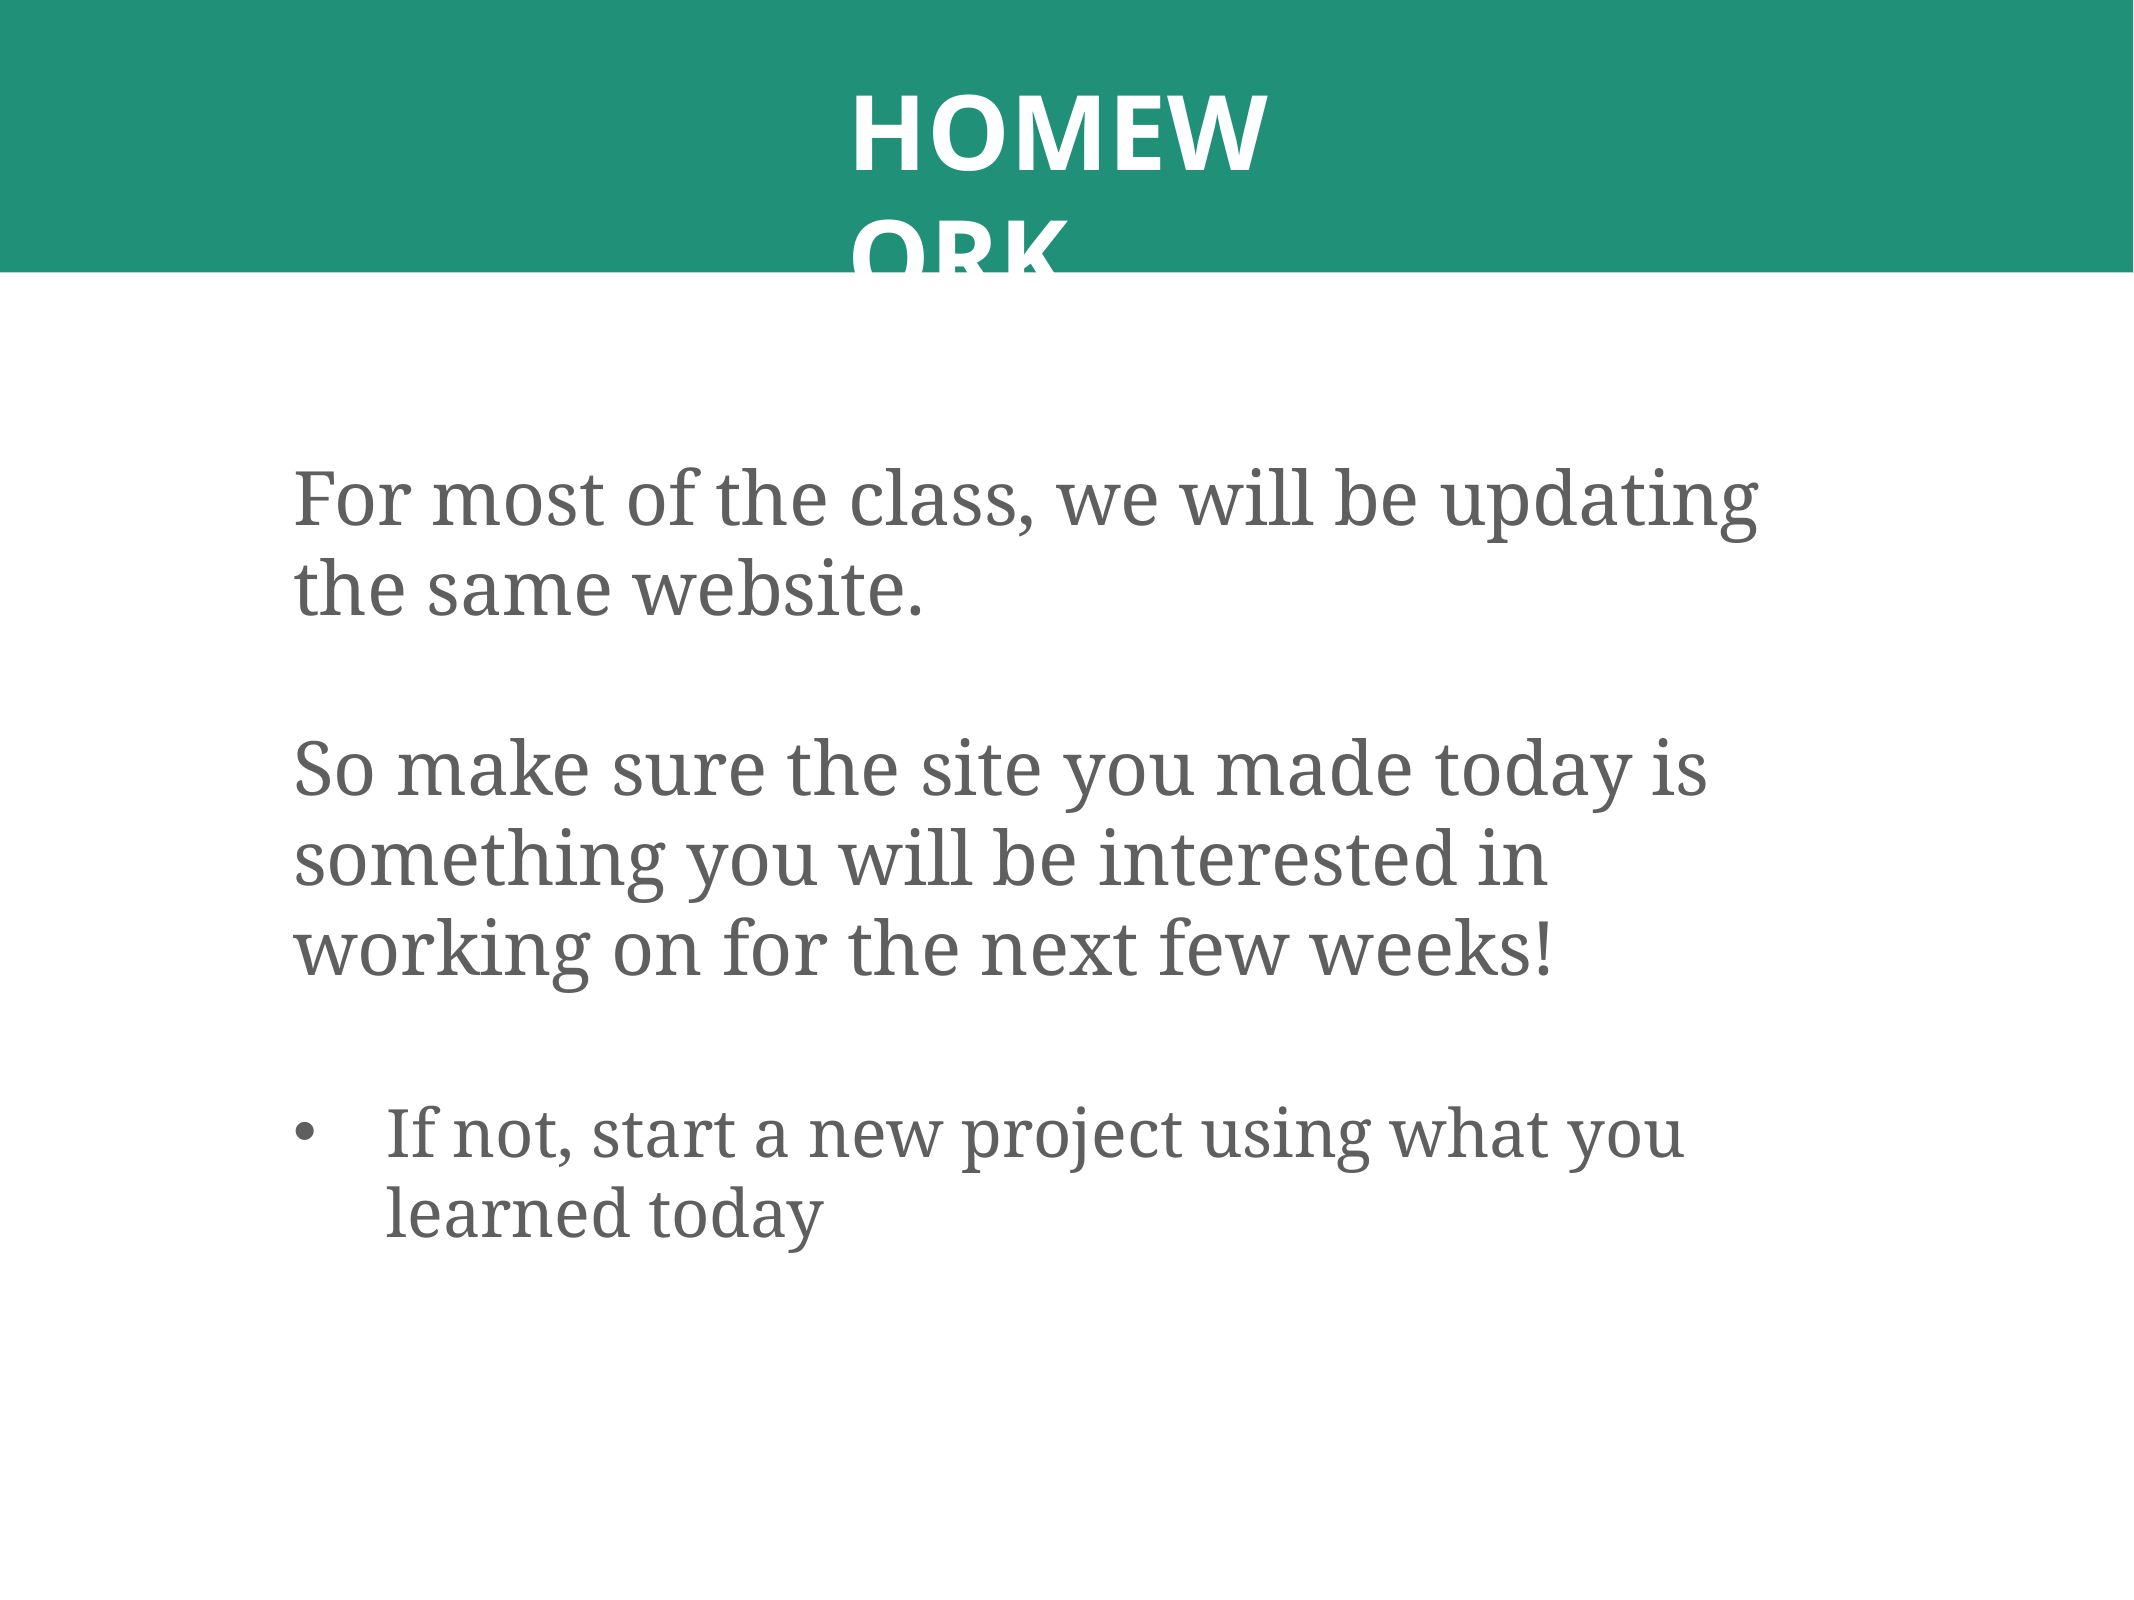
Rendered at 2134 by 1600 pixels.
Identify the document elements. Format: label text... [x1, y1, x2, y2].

text_box For most of the class, we will be updating the same website. So make sure the site you made today is something you will be interested in working on for the next few weeks! If not, start a new project using what you learned today [293, 449, 1841, 1351]
title HOMEWORK [845, 66, 1285, 334]
text_box [0, 0, 2134, 273]
